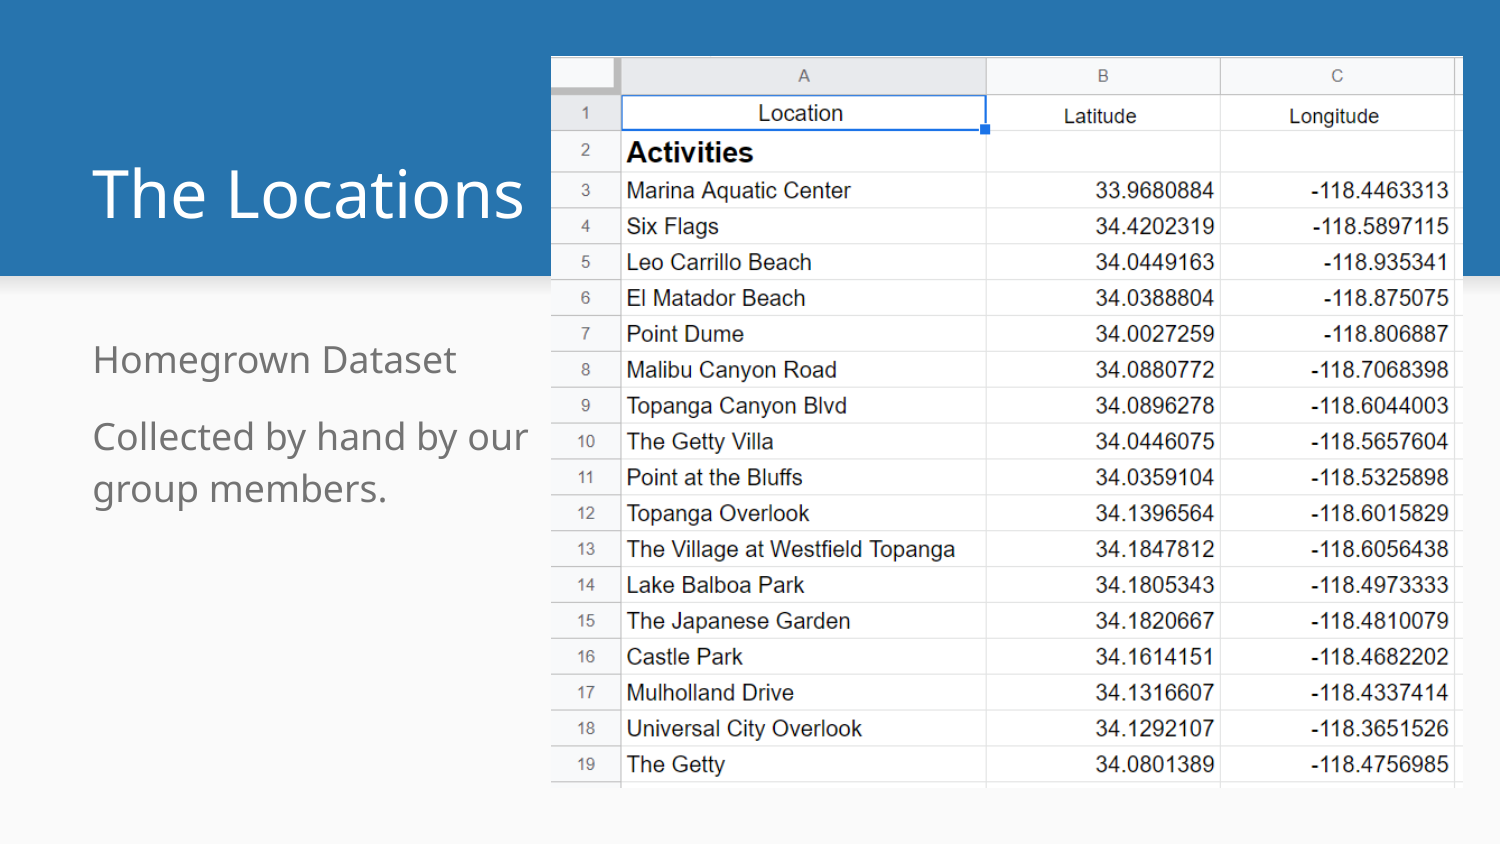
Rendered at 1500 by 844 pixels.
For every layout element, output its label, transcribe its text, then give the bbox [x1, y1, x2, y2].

list Homegrown Dataset Collected by hand by our group members. [77, 314, 546, 760]
picture [551, 56, 1463, 788]
title The Locations [77, 121, 546, 248]
